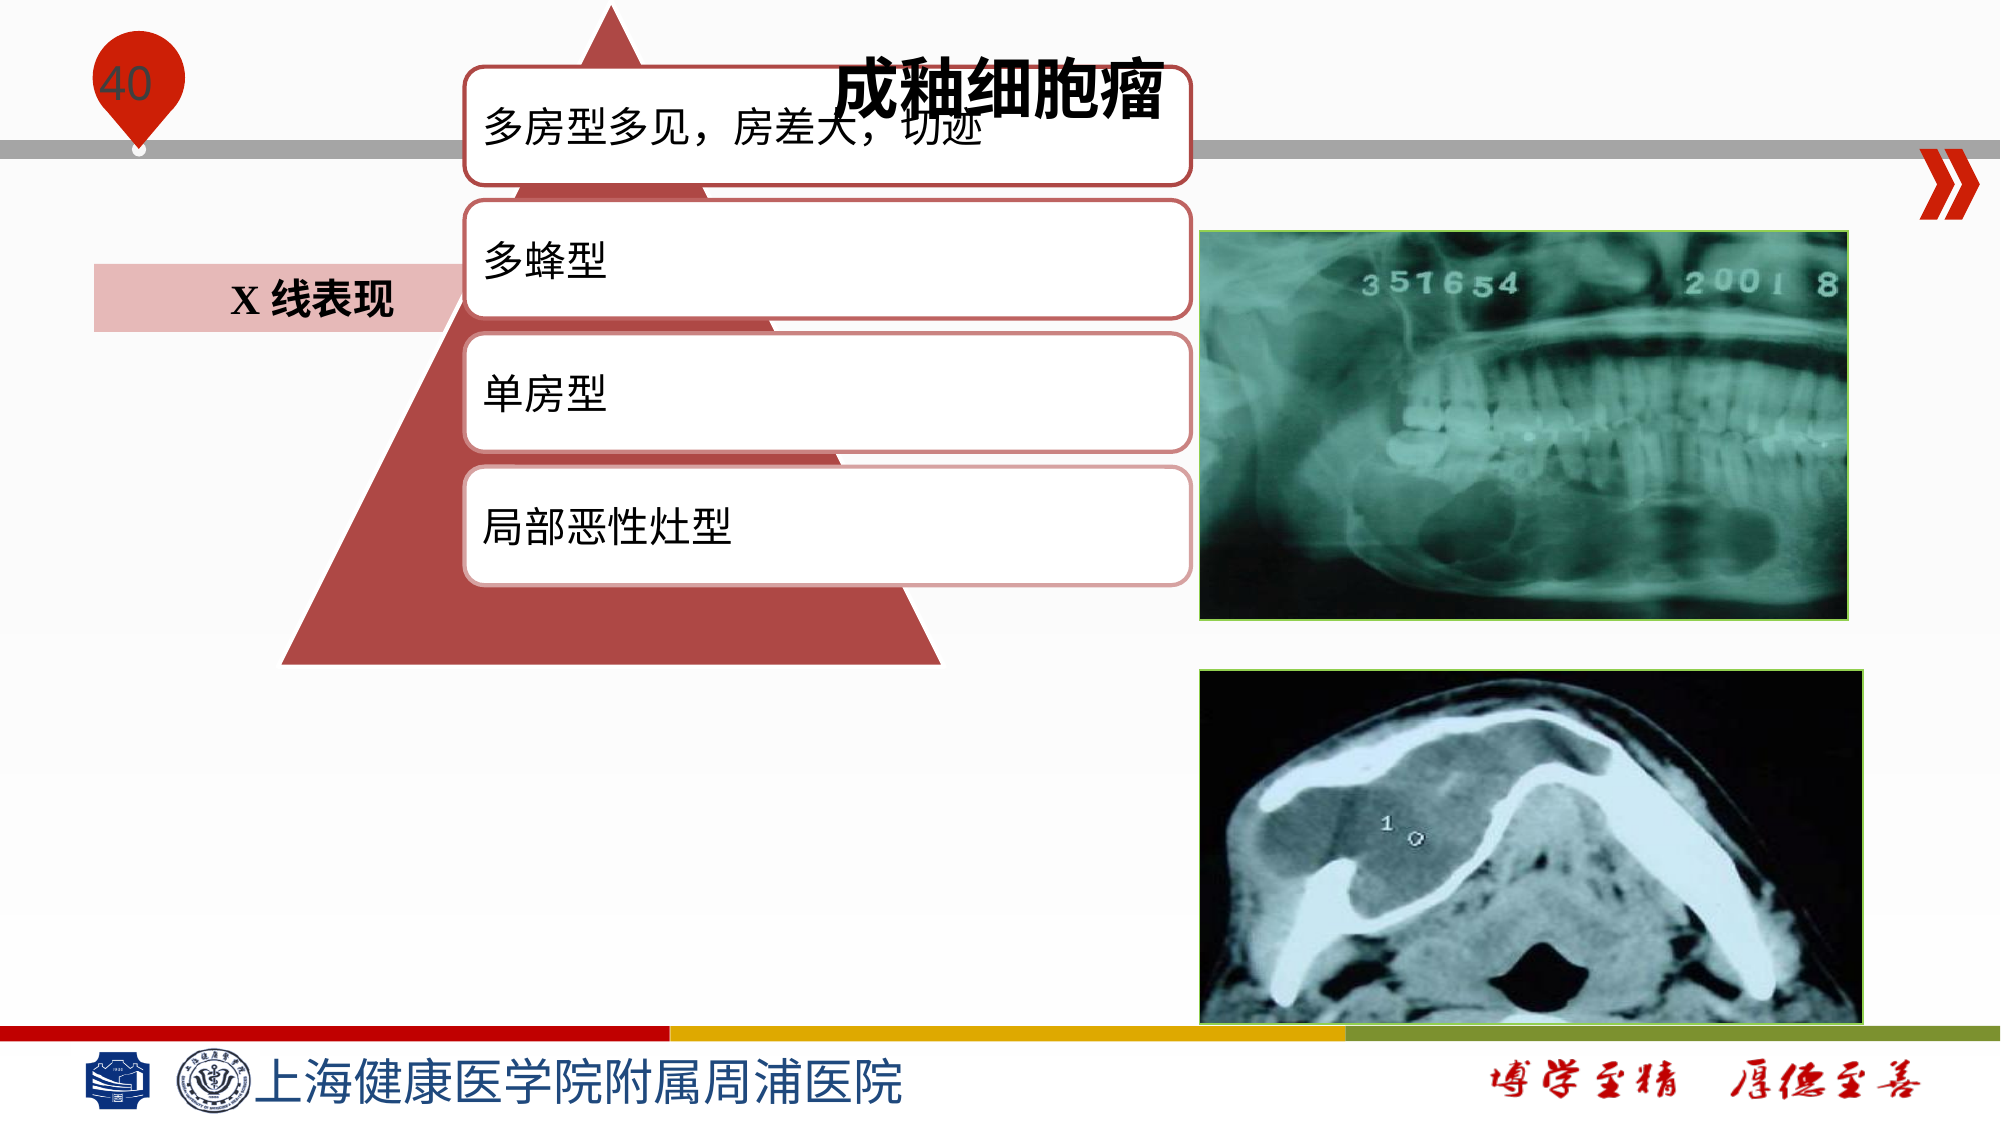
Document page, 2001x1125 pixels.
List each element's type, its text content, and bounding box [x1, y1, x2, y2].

picture [1199, 670, 1863, 1024]
picture [1458, 1043, 1955, 1124]
picture [1199, 231, 1848, 620]
text_box X线表现 [94, 263, 462, 332]
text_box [0, 356, 1531, 1024]
text_box 成釉细胞瘤 [818, 0, 1182, 135]
picture [70, 1042, 260, 1121]
